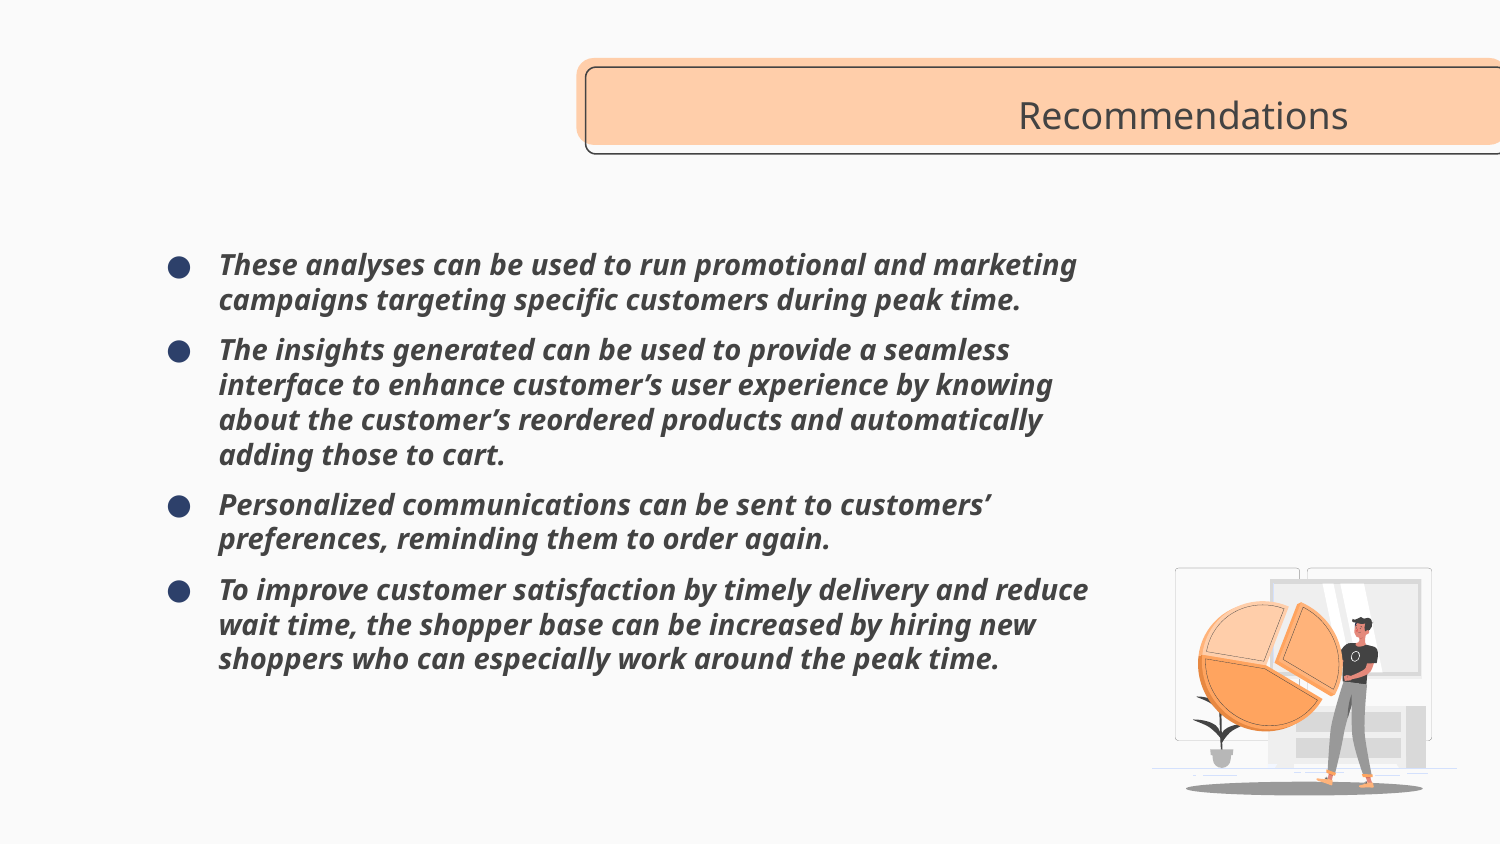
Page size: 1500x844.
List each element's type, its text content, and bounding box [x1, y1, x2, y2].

title Recommendations [849, 75, 1374, 154]
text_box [1151, 567, 1458, 796]
subtitle These analyses can be used to run promotional and marketing campaigns targeting specific customers during peak time. The insights generated can be used to provide a seamless interface to enhance customer’s user experience by knowing about the customer’s reordered products and automatically adding those to cart. Personalized communications can be sent to customers’ preferences, reminding them to order again. To improve customer satisfaction by timely delivery and reduce wait time, the shopper base can be increased by hiring new shoppers who can especially work around the peak time. [128, 231, 1159, 704]
